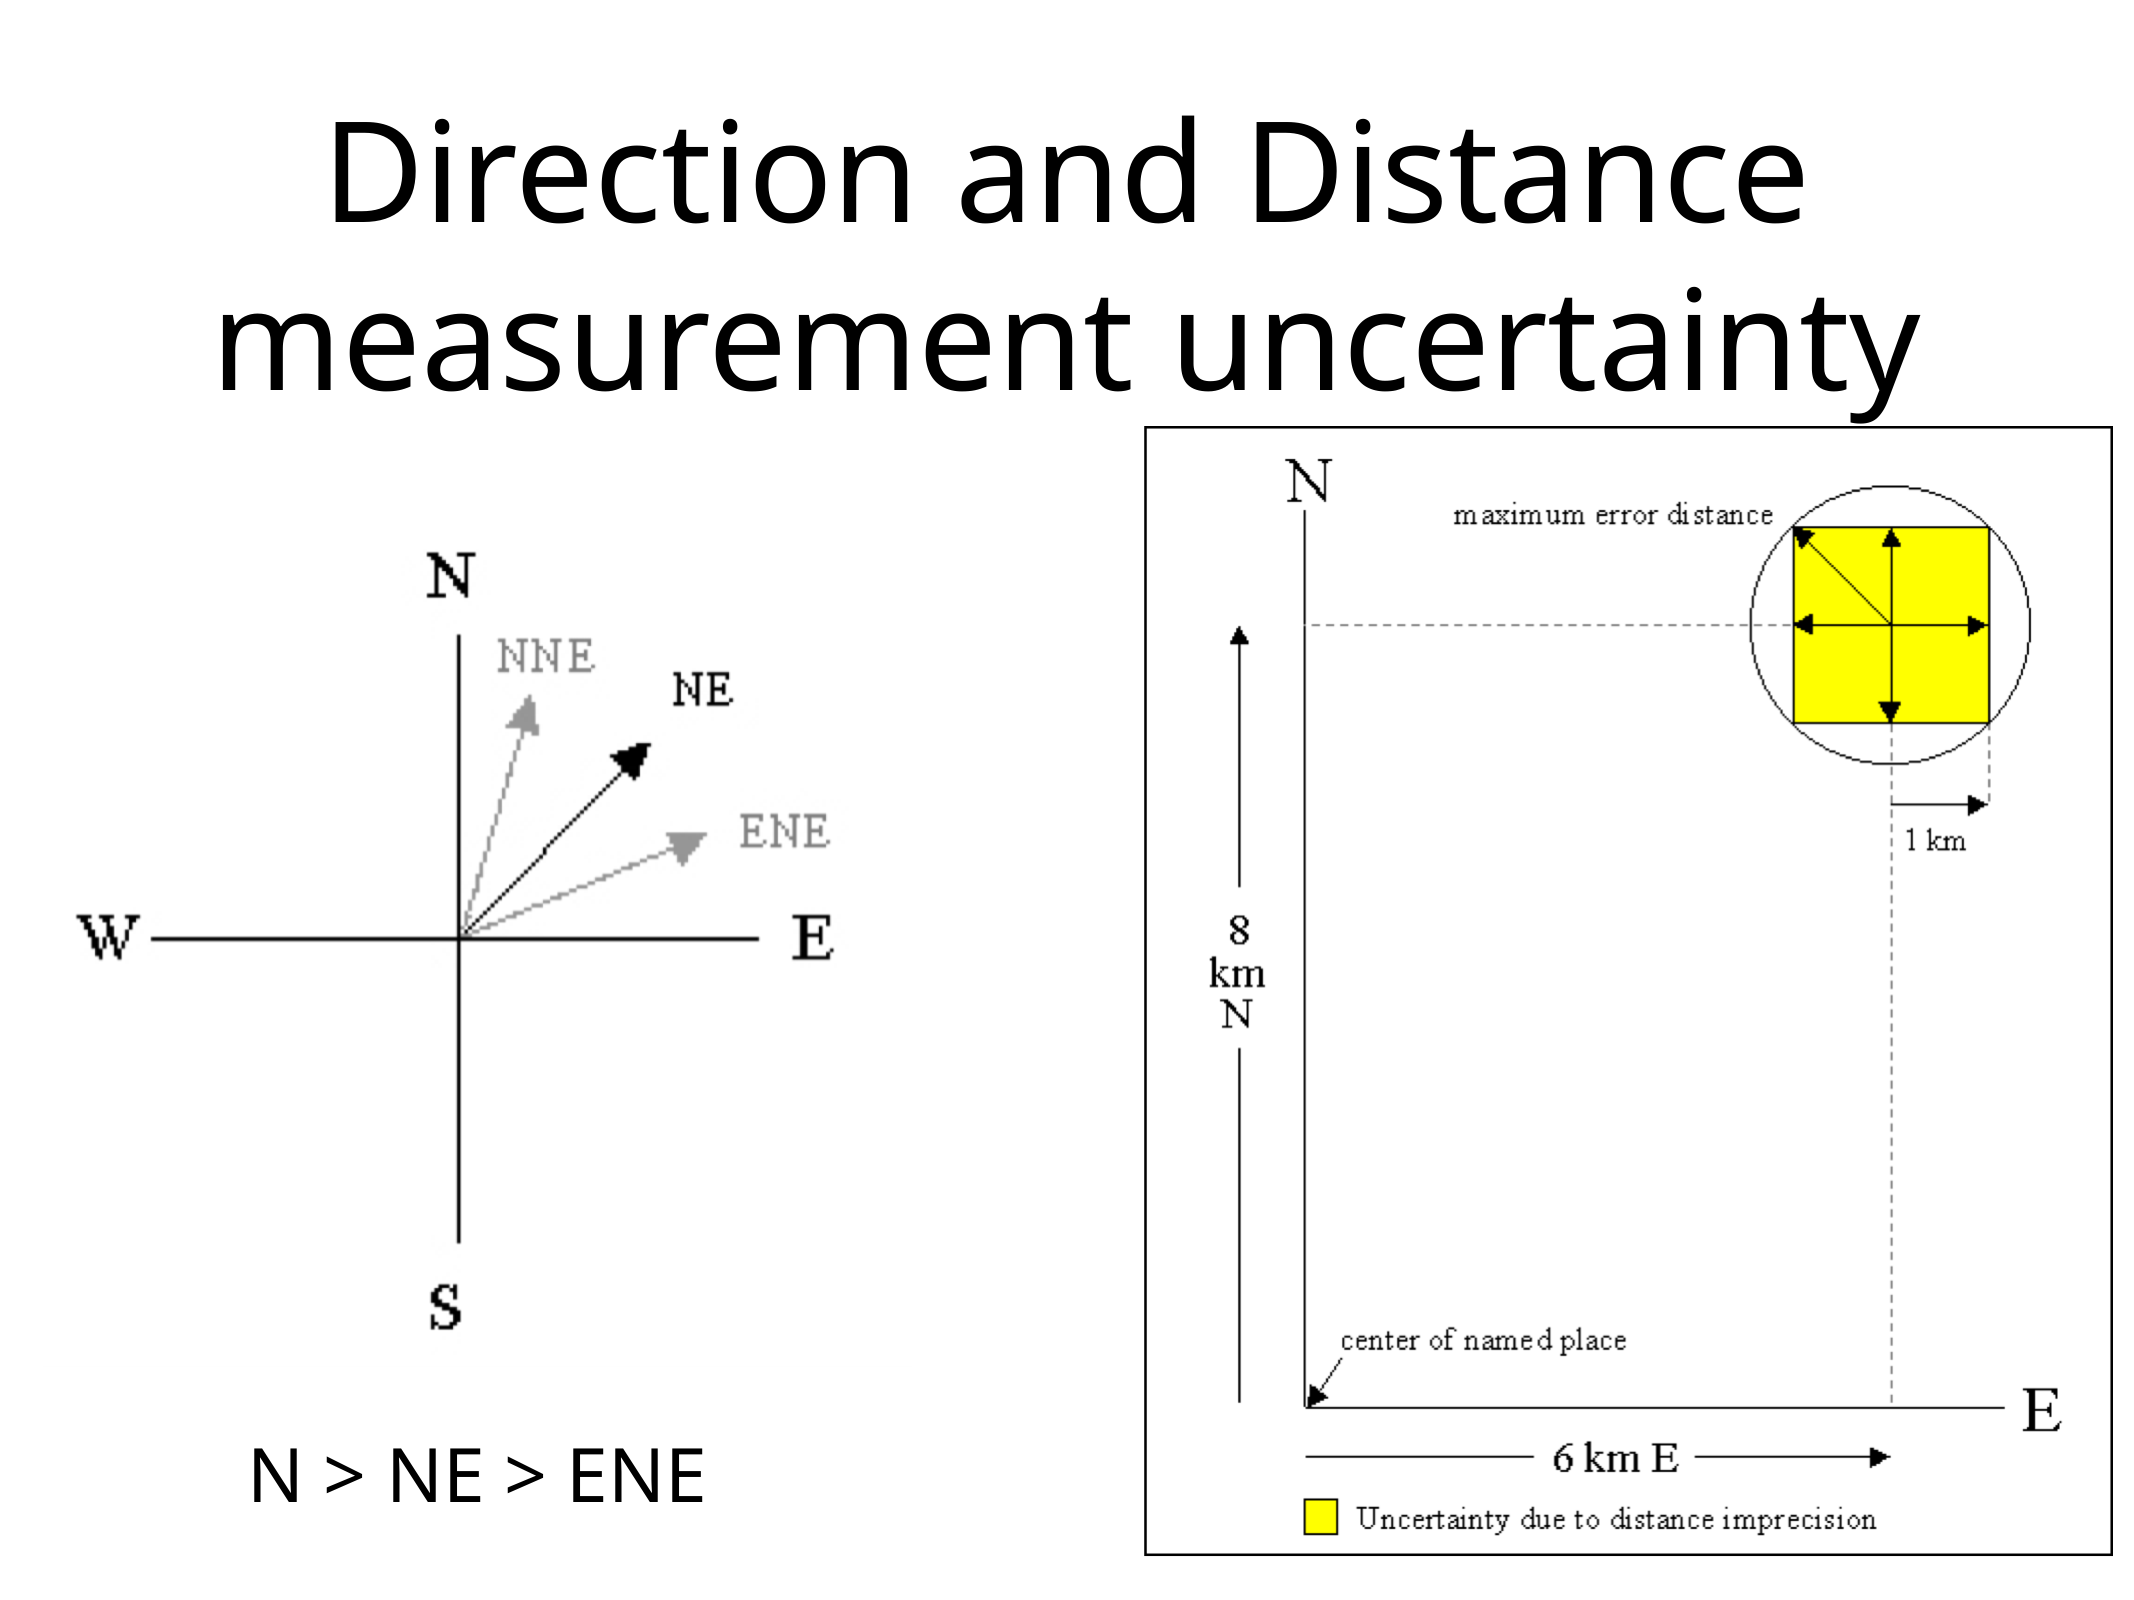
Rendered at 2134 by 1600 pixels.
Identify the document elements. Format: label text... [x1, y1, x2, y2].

text_box N > NE > ENE [239, 1418, 717, 1526]
picture [43, 519, 913, 1368]
title Direction and Distance measurement uncertainty [155, 72, 1978, 428]
picture [1142, 426, 2113, 1557]
